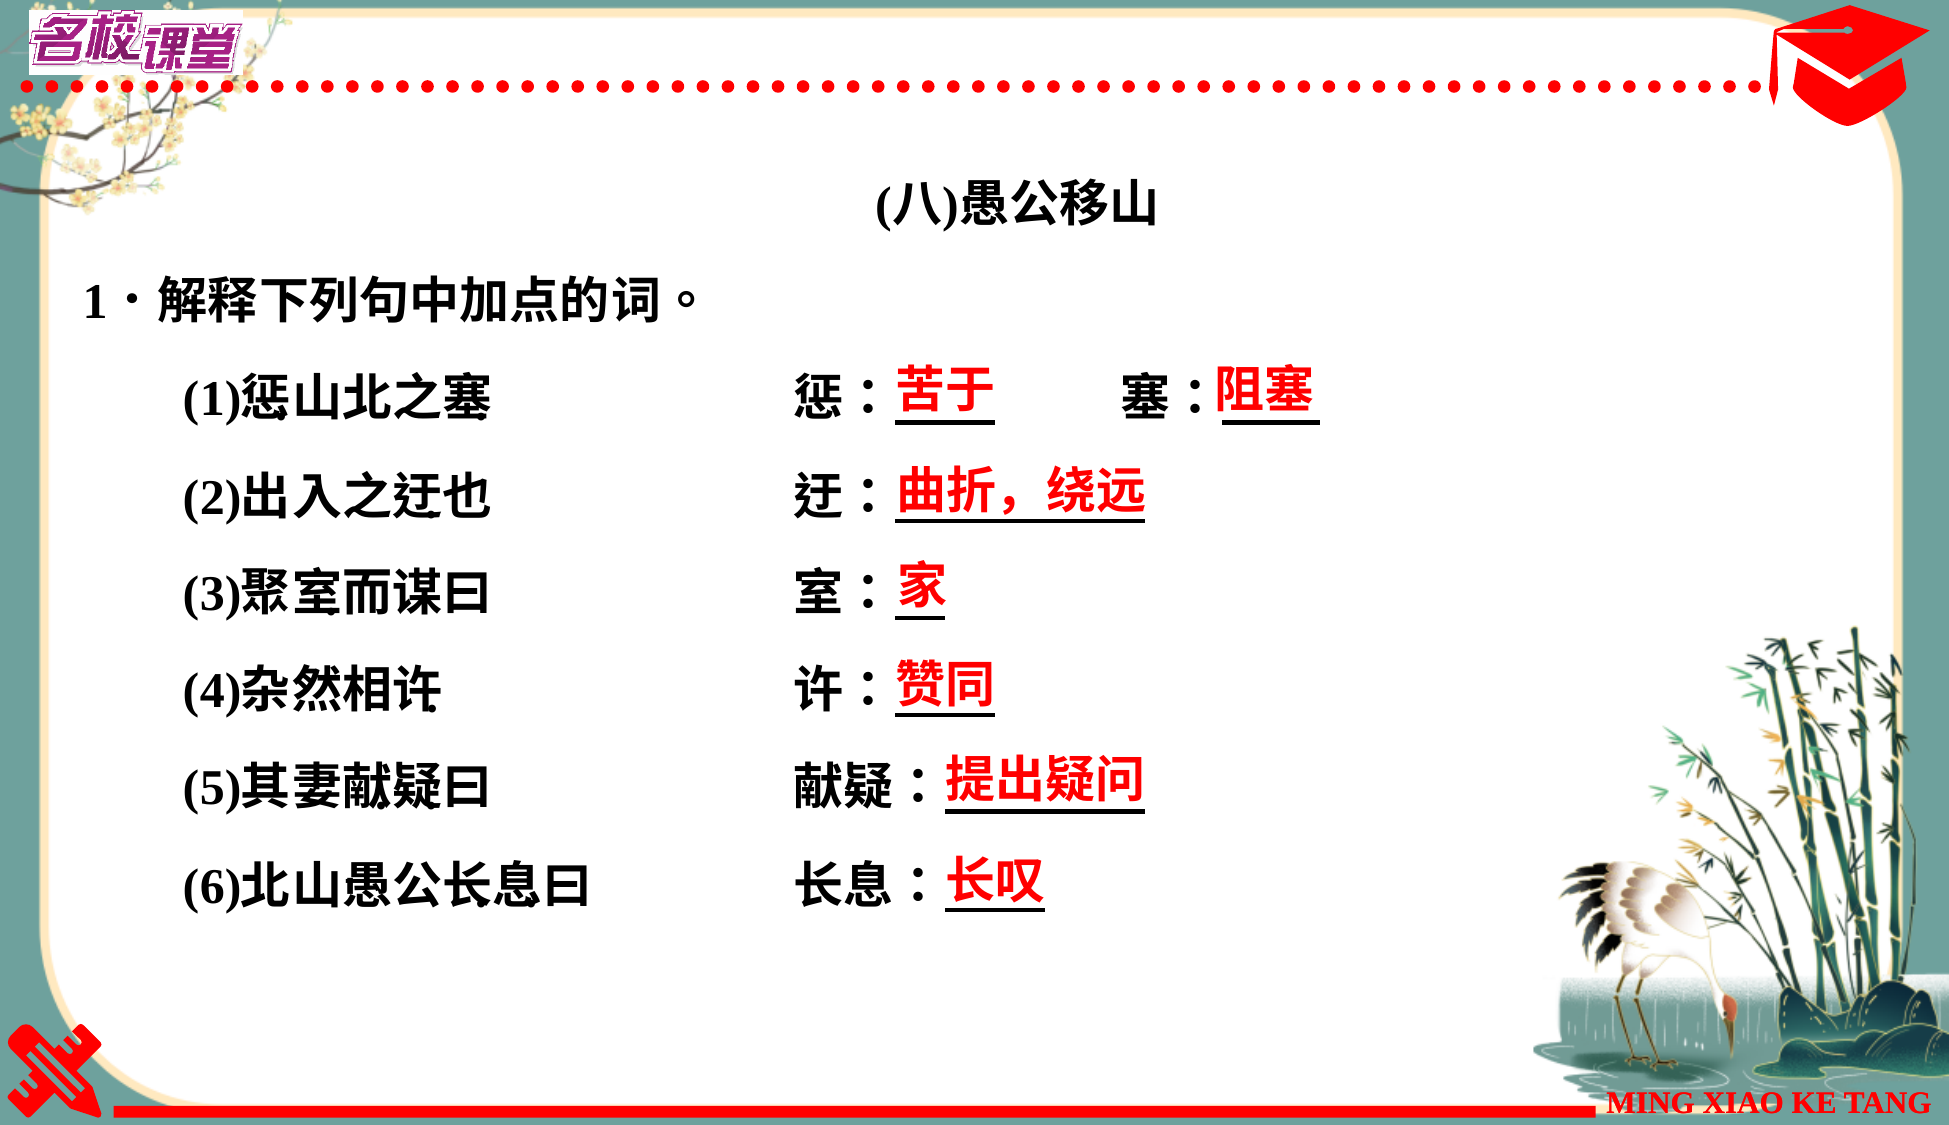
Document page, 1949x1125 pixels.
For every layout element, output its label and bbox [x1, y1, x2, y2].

text_box [82, 173, 1867, 952]
picture [0, 0, 1949, 1125]
